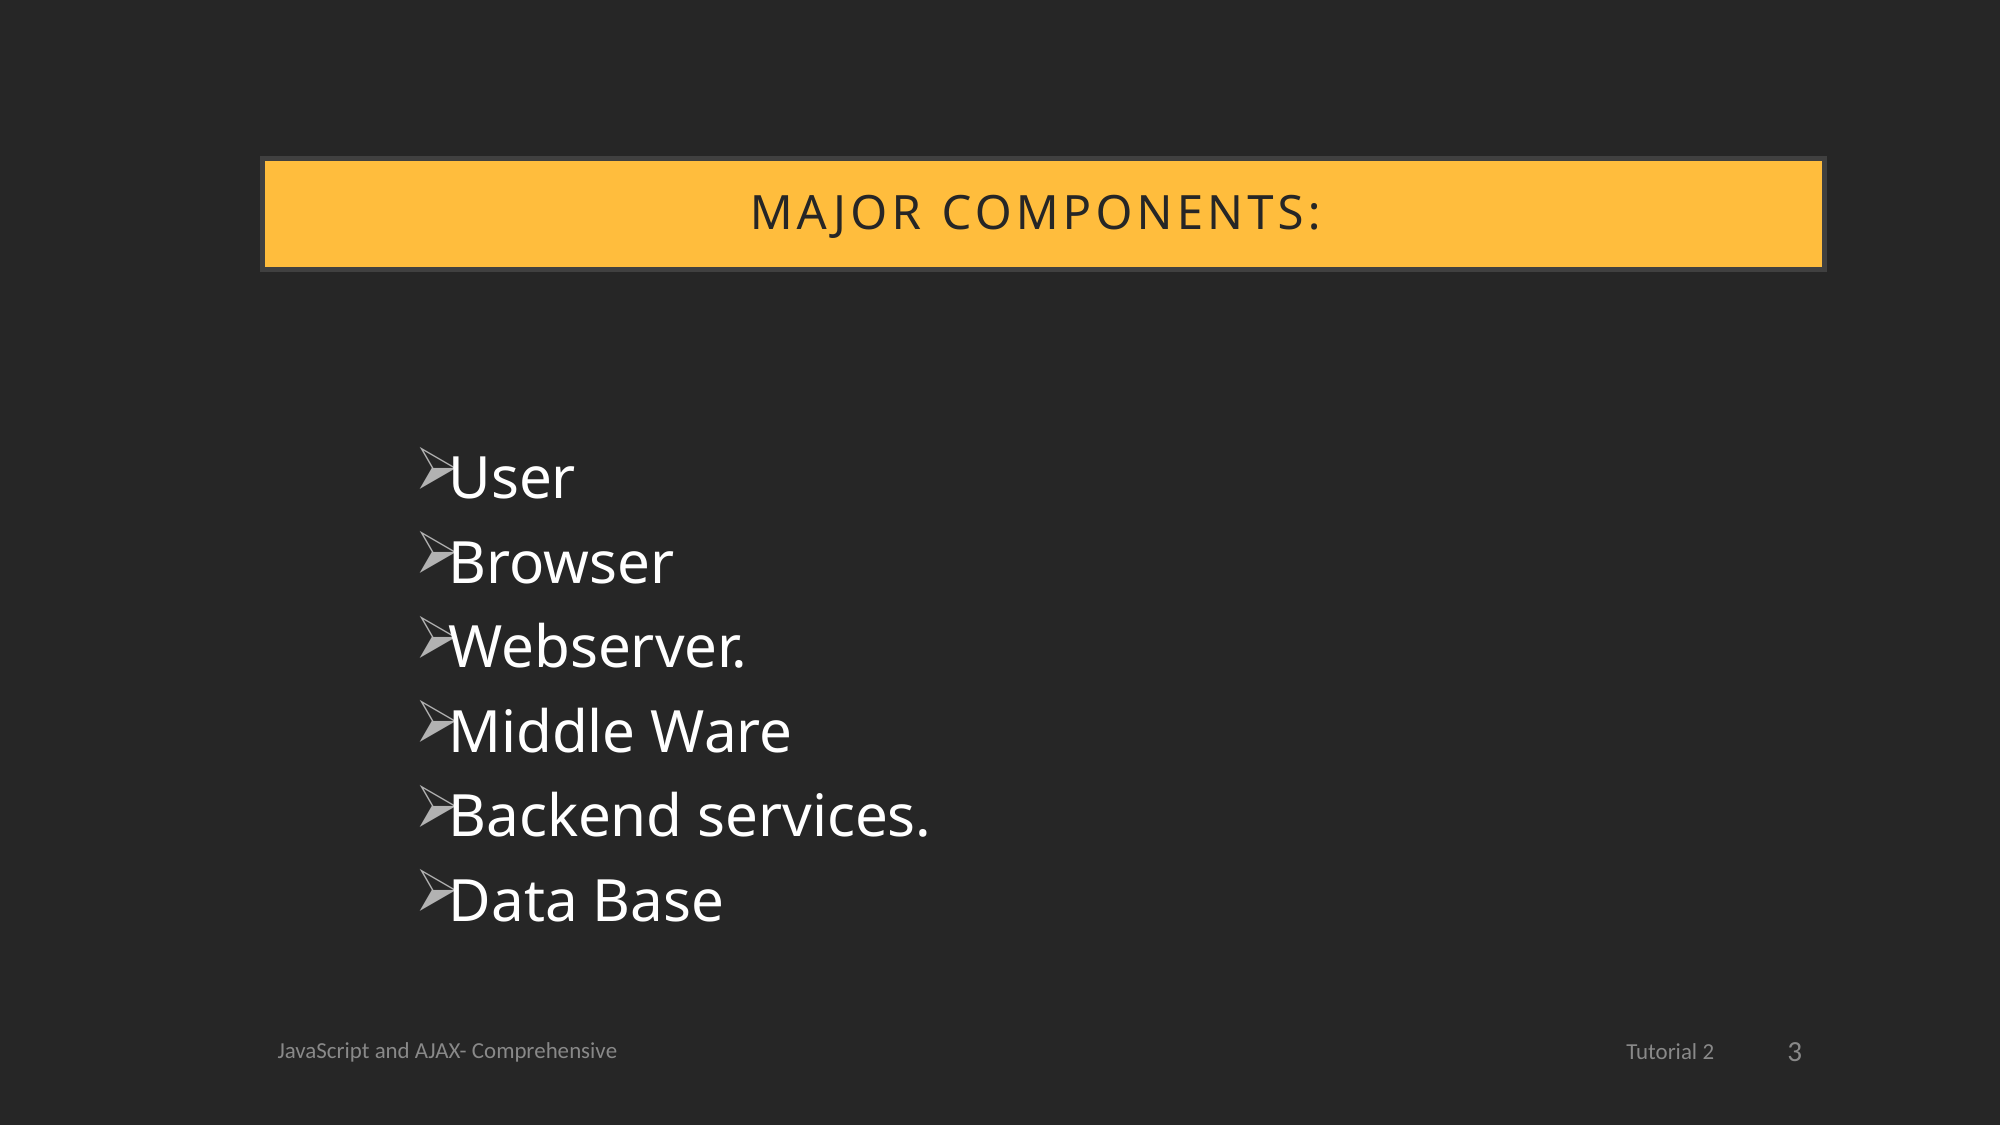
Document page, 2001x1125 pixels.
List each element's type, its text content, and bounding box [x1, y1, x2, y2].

slide_number Tutorial 2 [1283, 1023, 1735, 1077]
slide_number 3 [1764, 1019, 1825, 1080]
title Major Components: [260, 156, 1827, 272]
footer JavaScript and AJAX- Comprehensive [262, 1023, 1231, 1076]
list User Browser Webserver. Middle Ware Backend services. Data Base [366, 432, 1634, 942]
